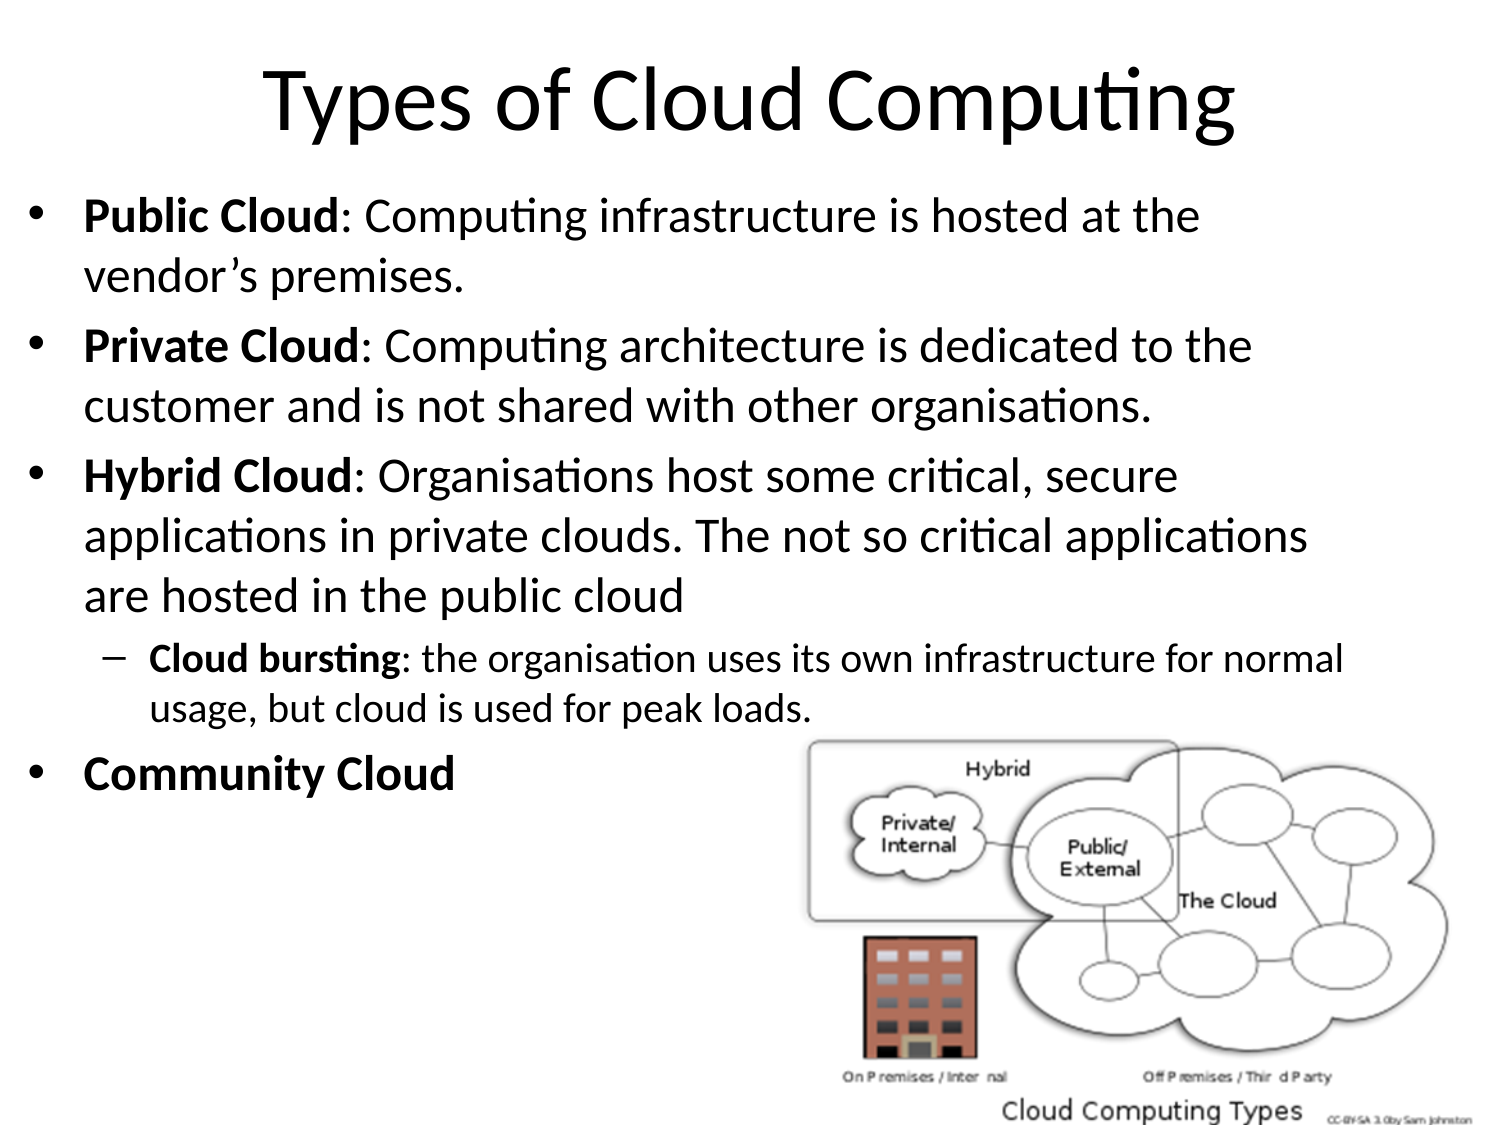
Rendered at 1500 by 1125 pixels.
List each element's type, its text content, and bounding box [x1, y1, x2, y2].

picture [787, 724, 1488, 1125]
title Types of Cloud Computing [75, 0, 1425, 188]
list Public Cloud: Computing infrastructure is hosted at the vendor’s premises. Private Cloud: Computing architecture is dedicated to the customer and is not shared with other organisations. Hybrid Cloud: Organisations host some critical, secure applications in private clouds. The not so critical applications are hosted in the public cloud Cloud bursting: the organisation uses its own infrastructure for normal usage, but cloud is used for peak loads. Community Cloud [12, 174, 1400, 800]
